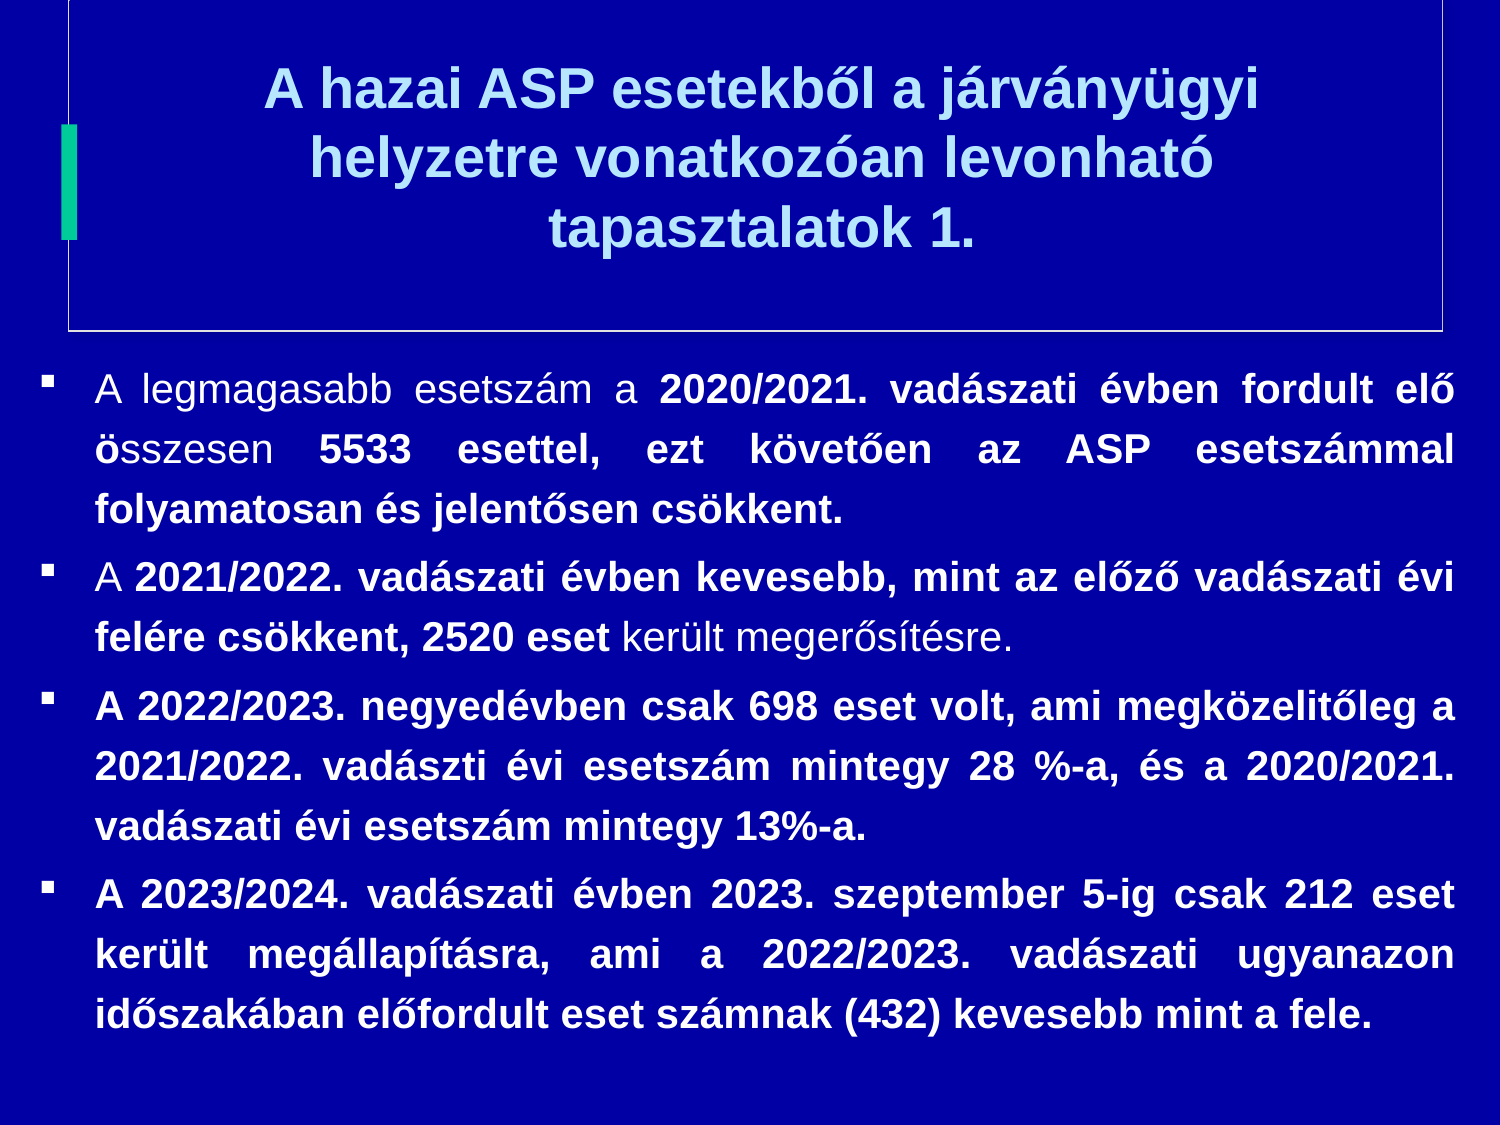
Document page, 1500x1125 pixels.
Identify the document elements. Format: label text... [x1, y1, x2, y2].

text_box [69, 0, 1443, 331]
list A legmagasabb esetszám a 2020/2021. vadászati évben fordult elő összesen 5533 esettel, ezt követően az ASP esetszámmal folyamatosan és jelentősen csökkent. A 2021/2022. vadászati évben kevesebb, mint az előző vadászati évi felére csökkent, 2520 eset került megerősítésre. A 2022/2023. negyedévben csak 698 eset volt, ami megközelitőleg a 2021/2022. vadászti évi esetszám mintegy 28 %-a, és a 2020/2021. vadászati évi esetszám mintegy 13%-a. A 2023/2024. vadászati évben 2023. szeptember 5-ig csak 212 eset került megállapításra, ami a 2022/2023. vadászati ugyanazon időszakában előfordult eset számnak (432) kevesebb mint a fele. [23, 343, 1471, 1100]
title A hazai ASP esetekből a járványügyi helyzetre vonatkozóan levonható tapasztalatok 1. [137, 42, 1389, 268]
text_box [0, 0, 1500, 1125]
text_box [60, 123, 78, 241]
